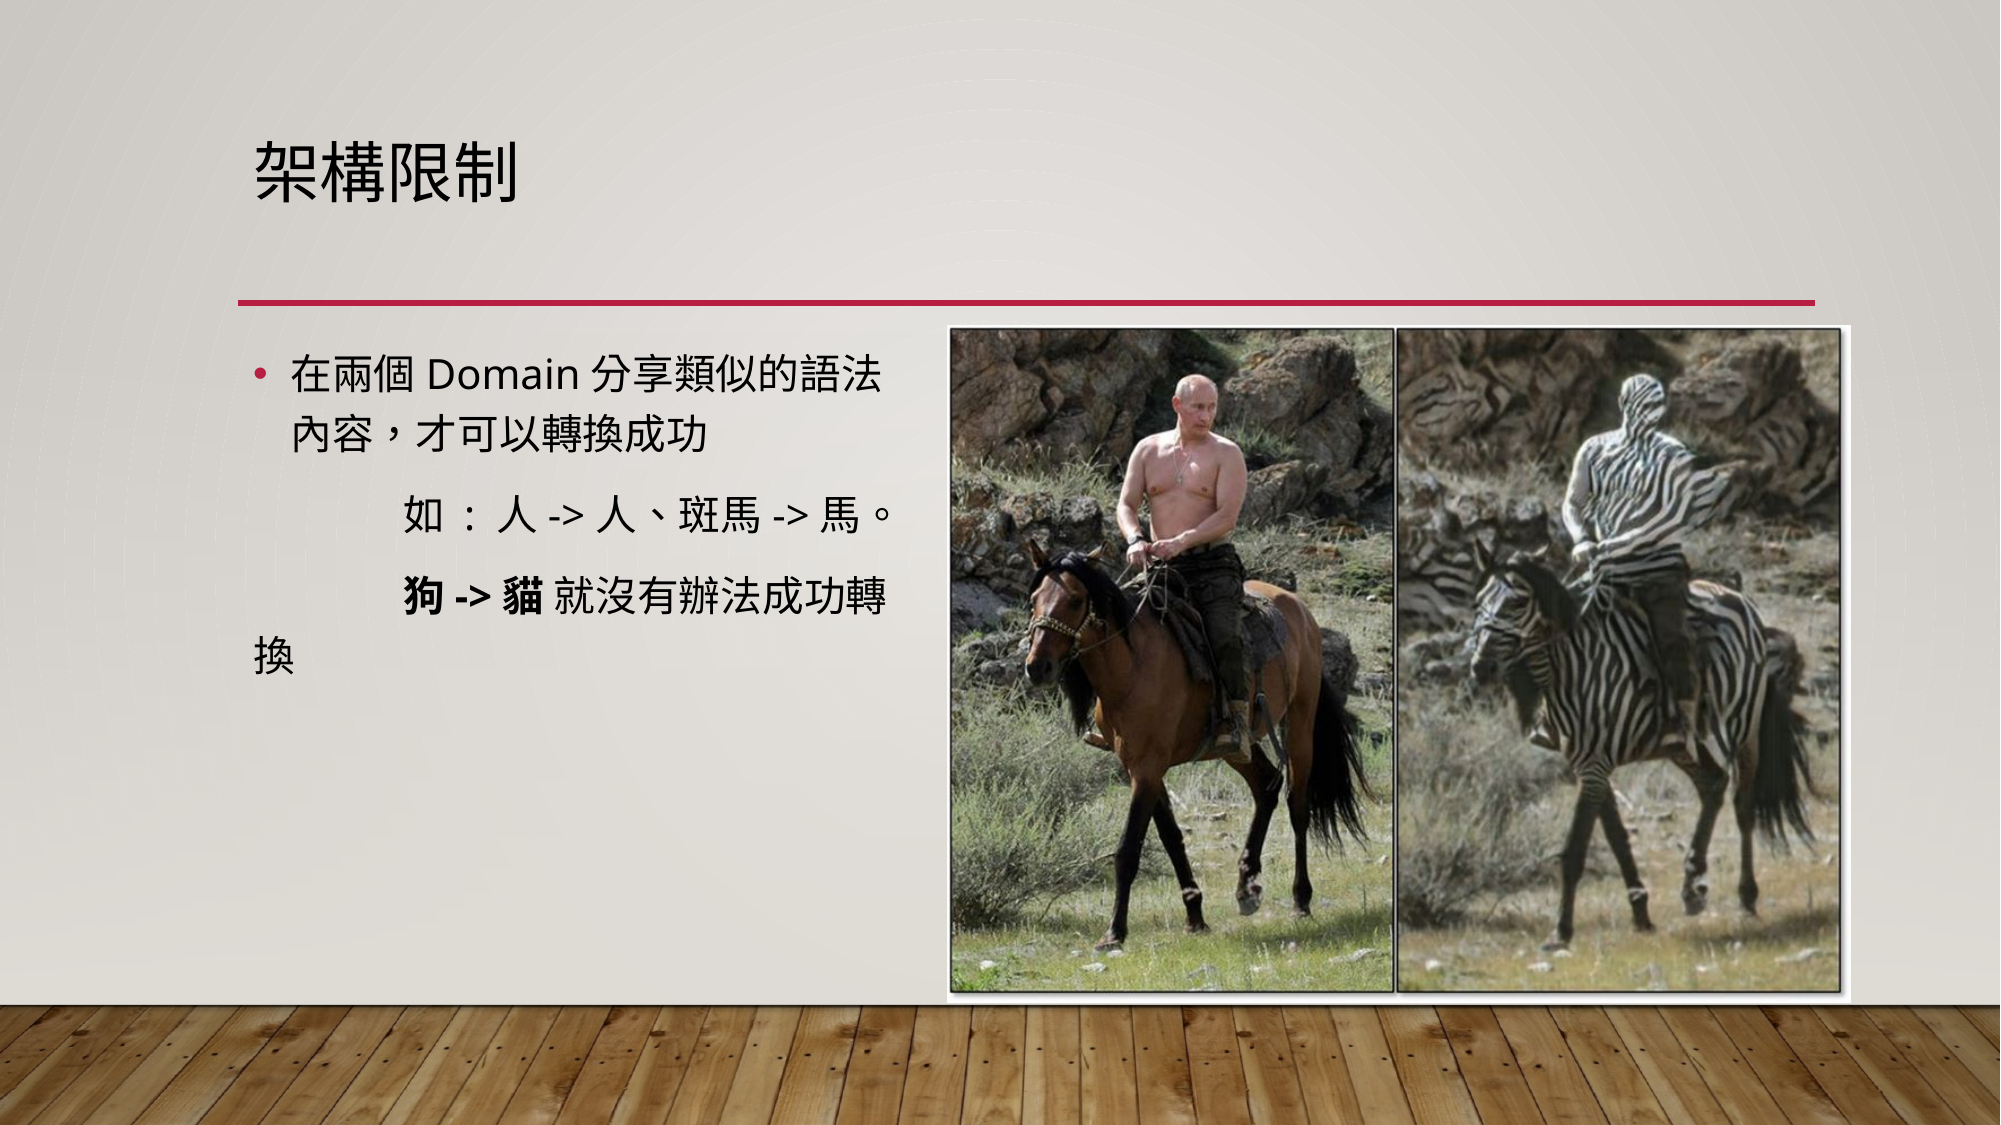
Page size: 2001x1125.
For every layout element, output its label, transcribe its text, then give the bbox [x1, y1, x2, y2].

title 架構限制 [238, 131, 1814, 305]
list 在兩個Domain分享類似的語法內容，才可以轉換成功 如 : 人->人、斑馬->馬。 狗->貓 就沒有辦法成功轉換 [238, 330, 933, 897]
picture [0, 1005, 2000, 1125]
picture [947, 325, 1852, 1003]
